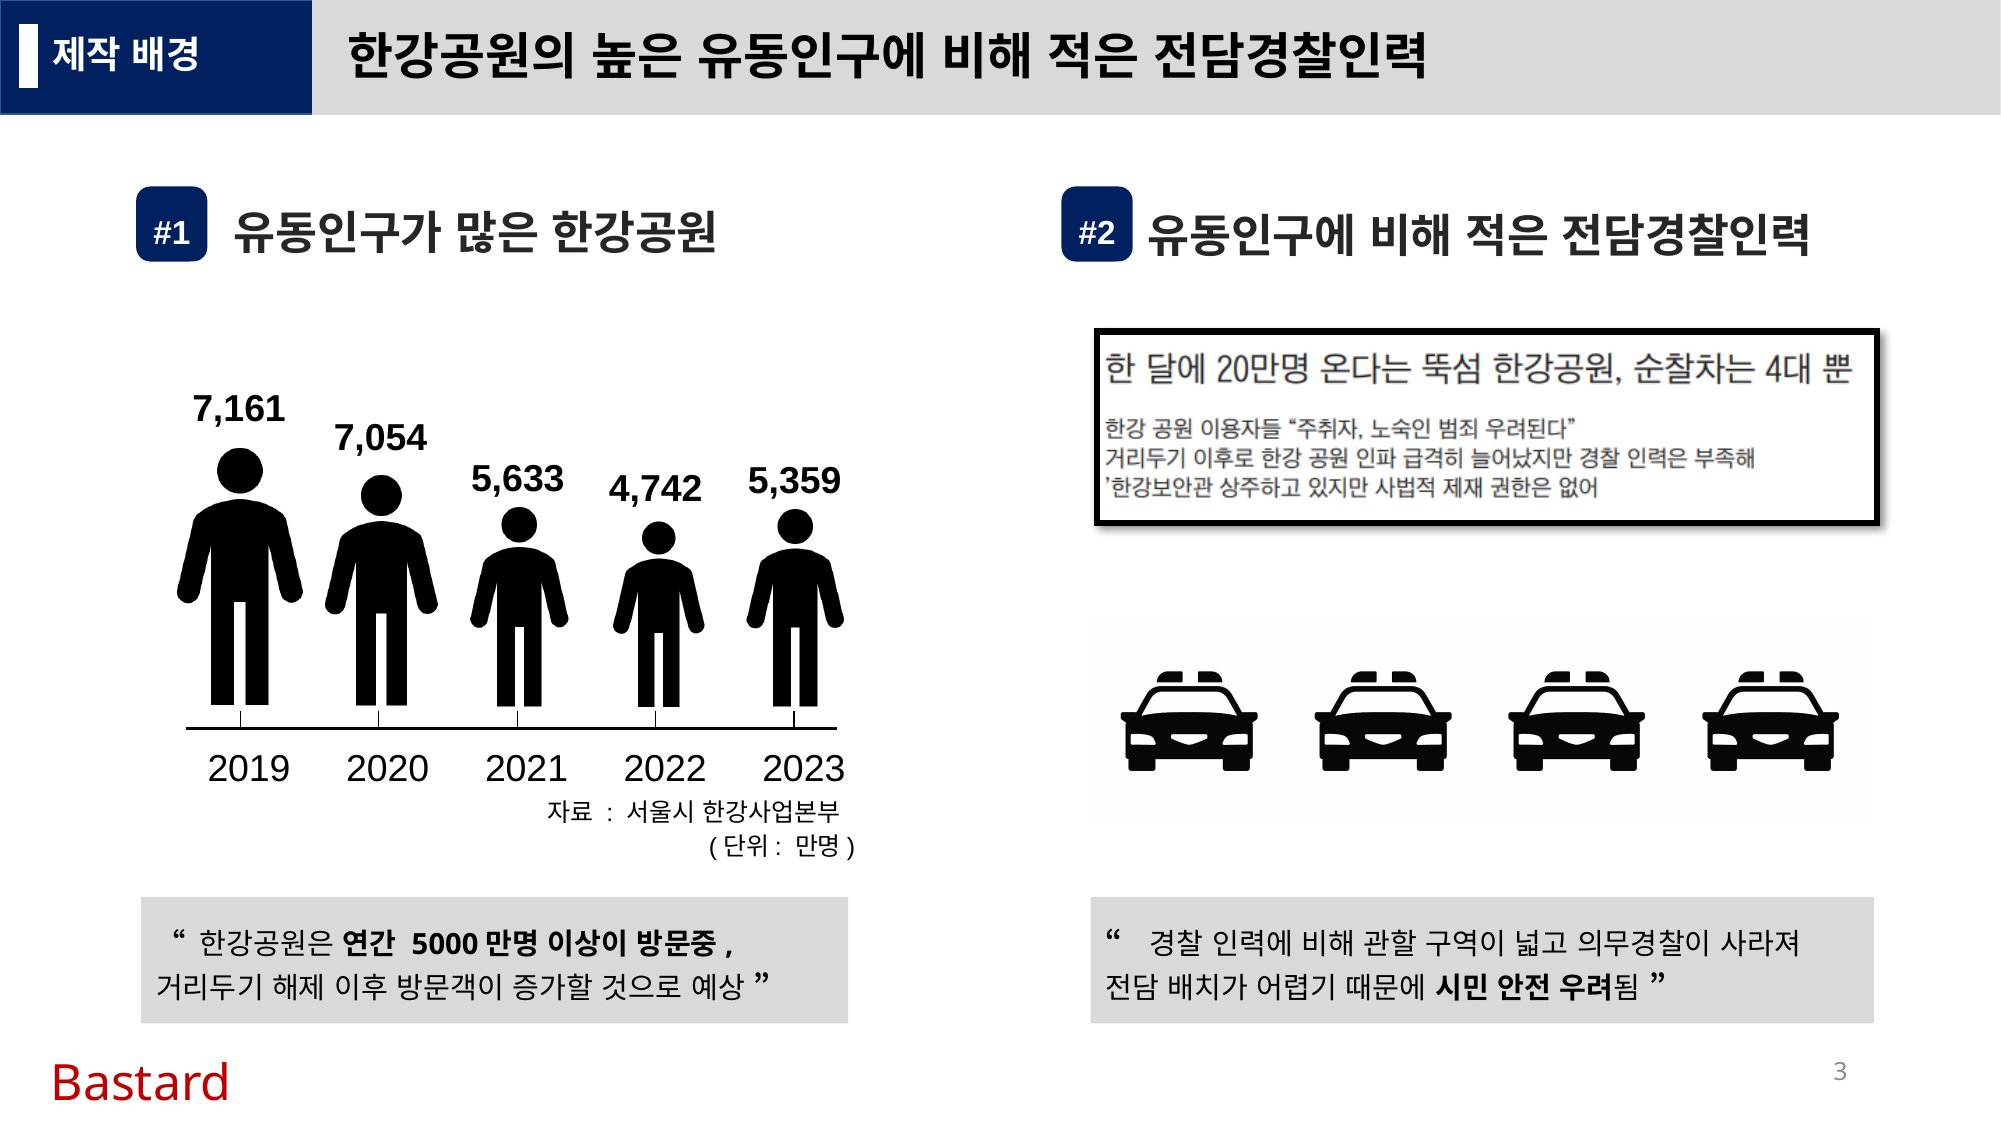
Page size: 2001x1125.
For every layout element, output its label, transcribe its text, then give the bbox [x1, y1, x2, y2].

text_box “ 경찰 인력에 비해 관할 구역이 넓고 의무경찰이 사라져 전담 배치가 어렵기 때문에 시민 안전 우려됨 ” [1090, 896, 1874, 1024]
text_box 7,054 [318, 405, 443, 466]
title 한강공원의 높은 유동인구에 비해 적은 전담경찰인력 [332, 17, 1981, 100]
text_box 유동인구에 비해 적은 전담경찰인력 [1133, 186, 1924, 262]
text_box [136, 186, 208, 262]
text_box 5,359 [733, 448, 857, 502]
text_box 자료 : 서울시 한강사업본부 [517, 789, 856, 835]
text_box 2023 [747, 736, 861, 796]
text_box (단위: 만명) [694, 822, 870, 868]
text_box 2020 [331, 736, 445, 796]
text_box 5,633 [456, 446, 580, 500]
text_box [1061, 186, 1133, 262]
text_box “ 한강공원은 연간 5000만명 이상이 방문중, 거리두기 해제 이후 방문객이 증가할 것으로 예상 ” [141, 896, 849, 1024]
text_box 7,161 [177, 377, 301, 437]
picture [1088, 620, 1871, 822]
text_box 2022 [608, 736, 722, 789]
text_box 2021 [470, 736, 583, 796]
text_box 2019 [192, 736, 306, 796]
picture [102, 439, 901, 713]
text_box 유동인구가 많은 한강공원 [218, 195, 858, 253]
picture [1100, 334, 1875, 520]
text_box 4,742 [594, 456, 718, 515]
slide_number 3 [1412, 1042, 1863, 1103]
list 제작 배경 [37, 25, 296, 88]
